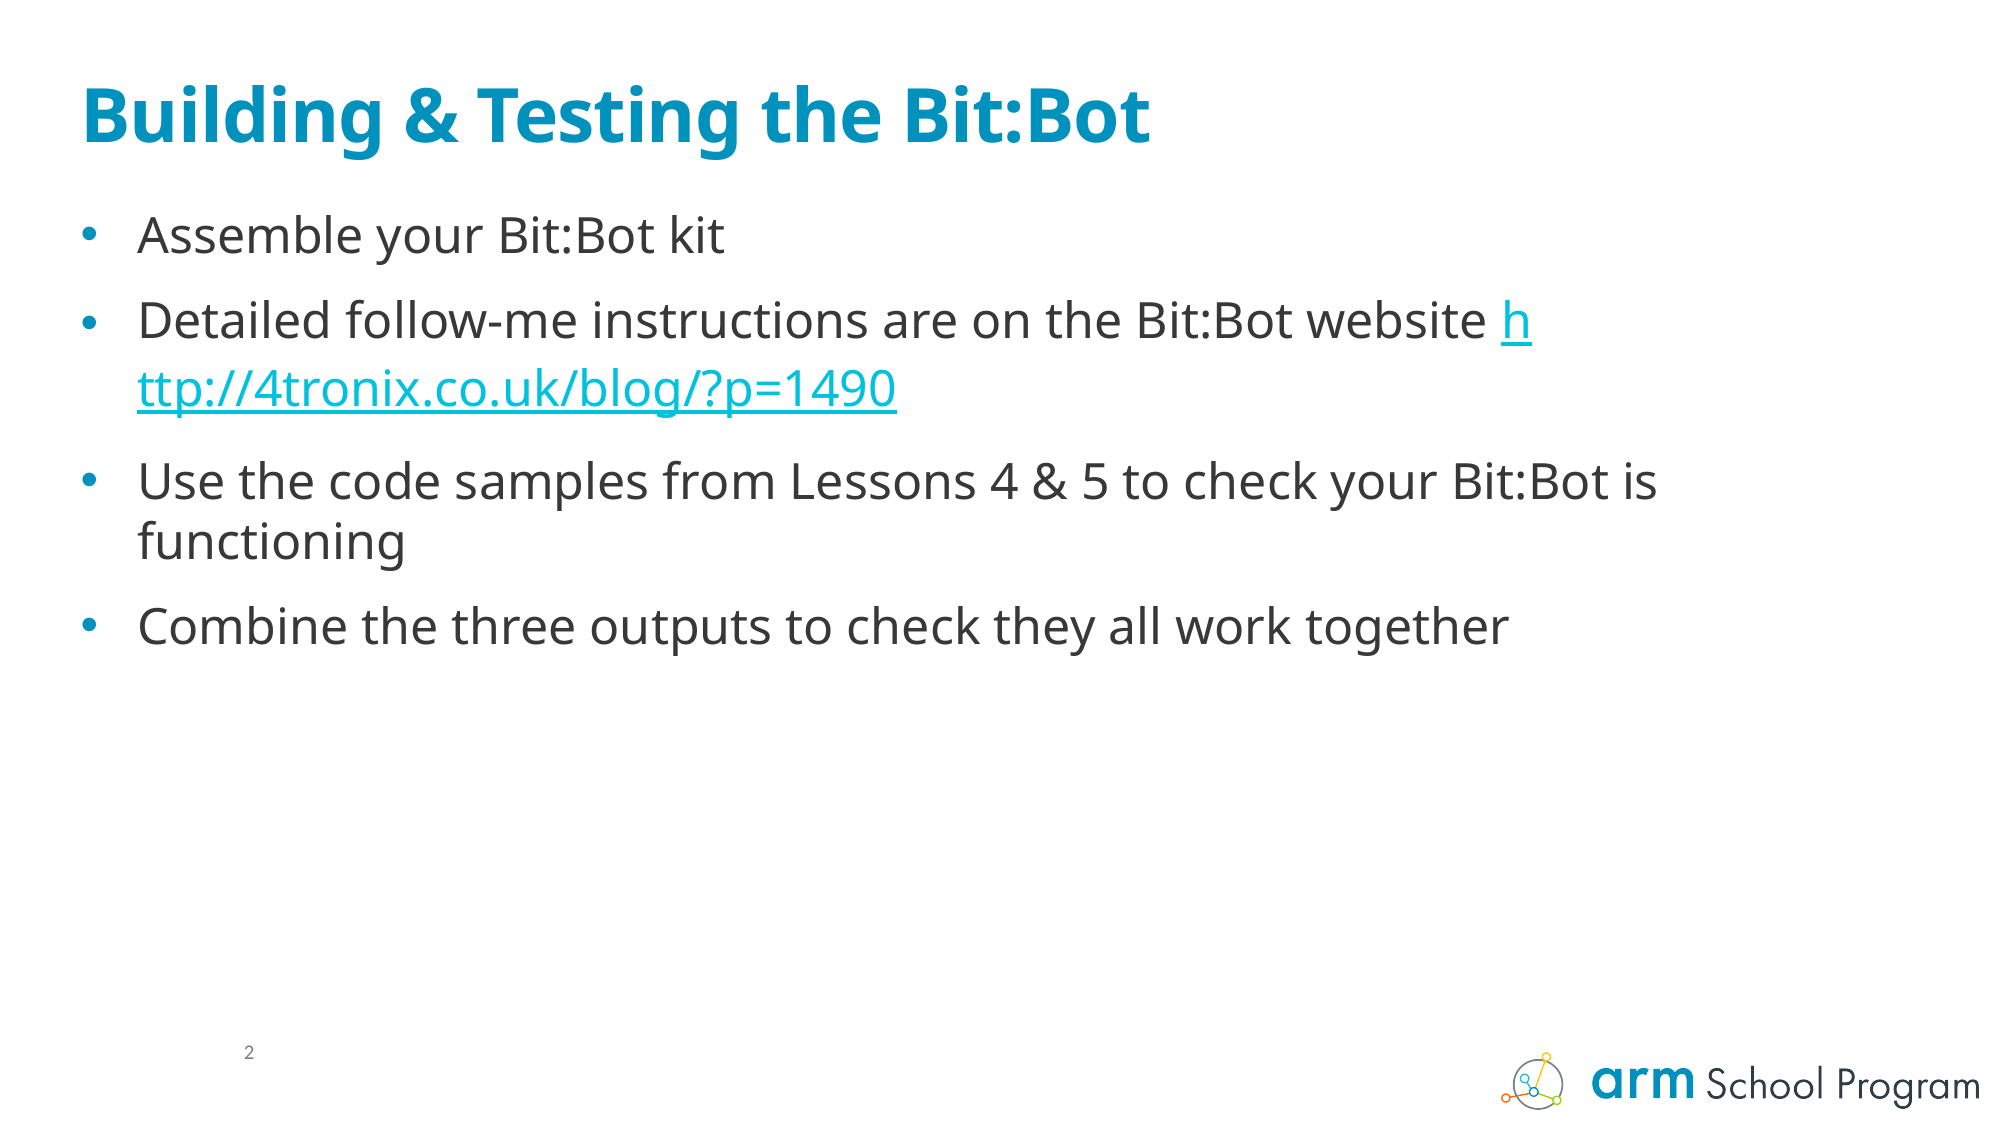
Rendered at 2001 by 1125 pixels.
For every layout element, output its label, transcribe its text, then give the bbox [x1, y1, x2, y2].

title Building & Testing the Bit:Bot [80, 48, 1915, 158]
picture [1501, 1052, 1979, 1110]
list Assemble your Bit:Bot kit Detailed follow-me instructions are on the Bit:Bot website http://4tronix.co.uk/blog/?p=1490 Use the code samples from Lessons 4 & 5 to check your Bit:Bot is functioning Combine the three outputs to check they all work together [80, 203, 1915, 957]
